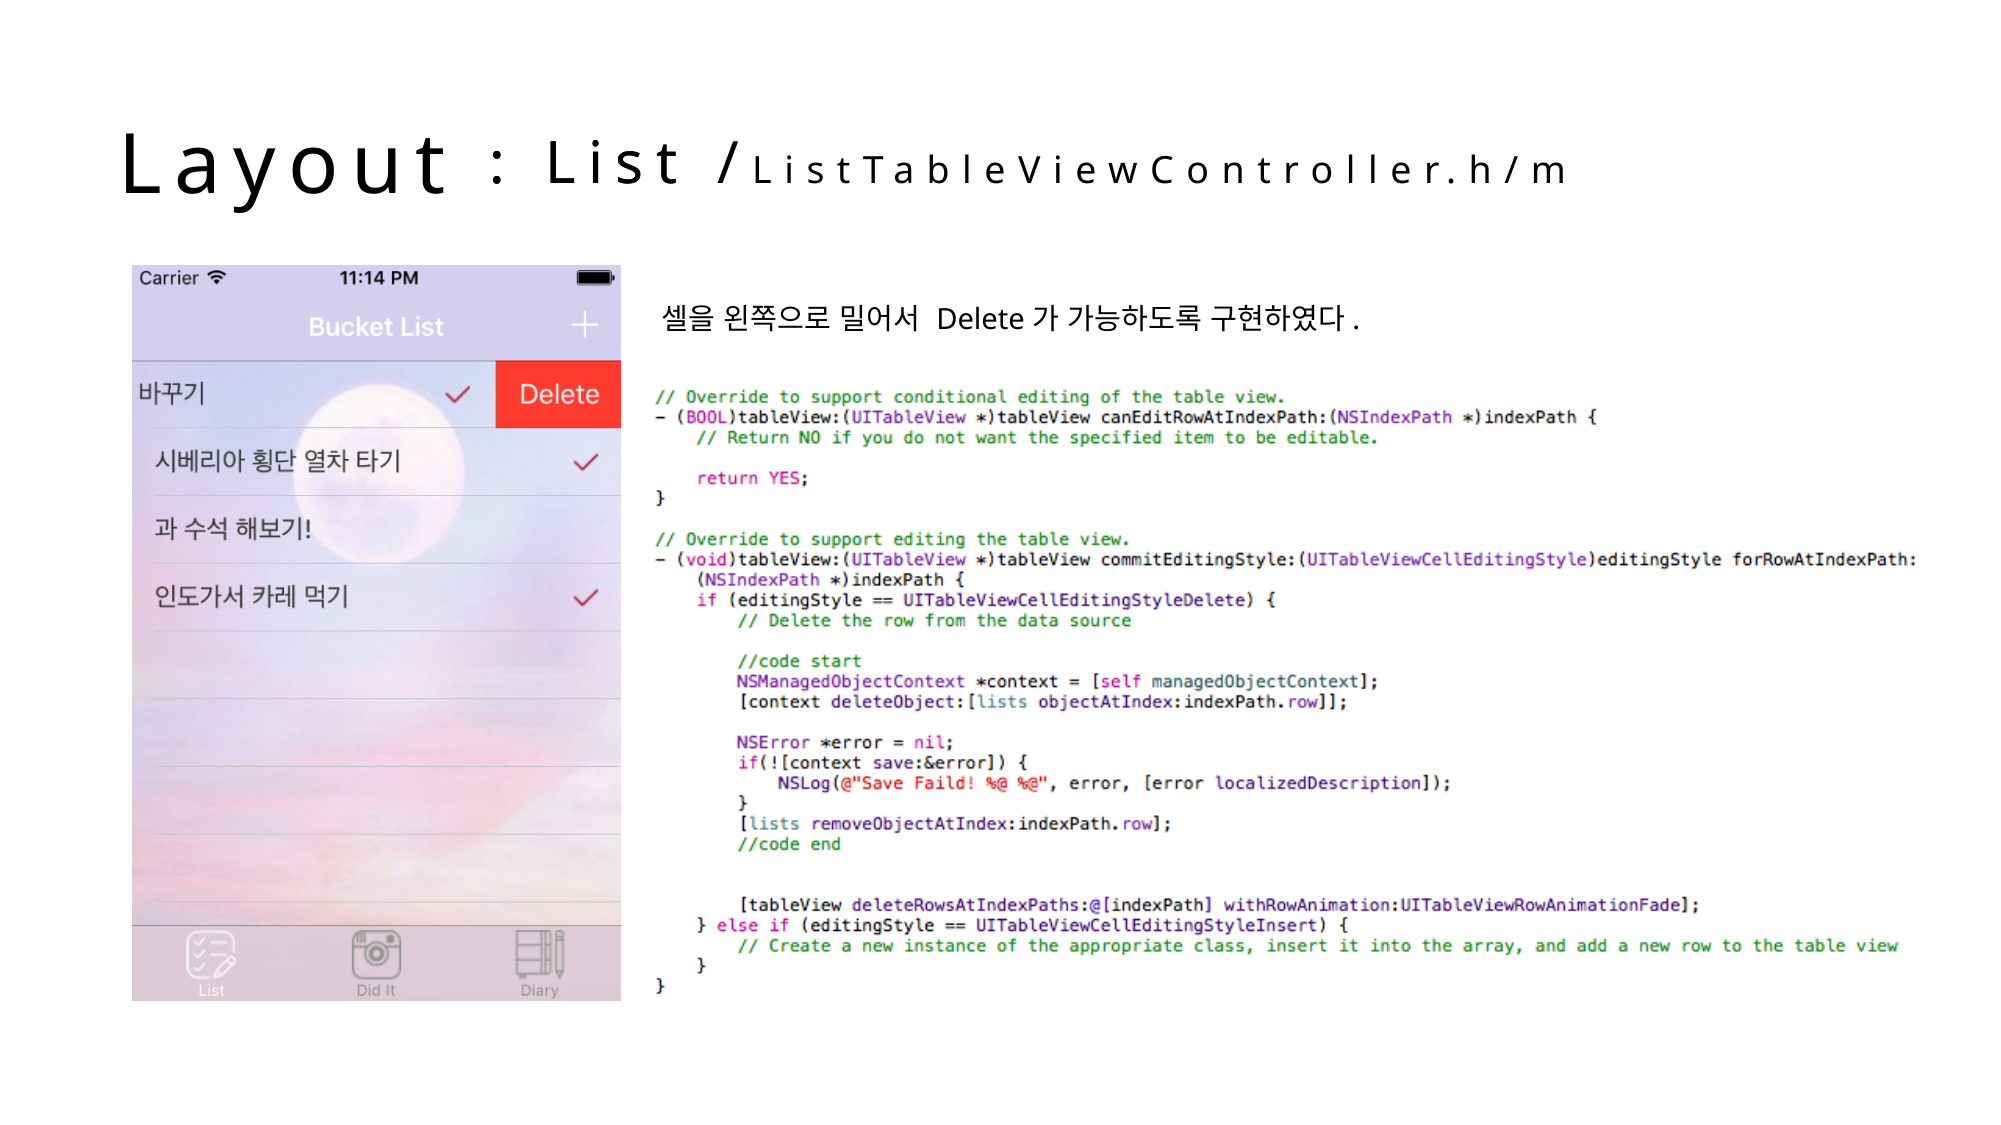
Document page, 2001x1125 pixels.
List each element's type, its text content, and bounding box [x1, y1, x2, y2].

picture [646, 378, 1947, 1005]
text_box 셀을 왼쪽으로 밀어서 Delete가 가능하도록 구현하였다. [646, 293, 1799, 344]
picture [132, 265, 621, 1002]
text_box : List /ListTableViewController.h/m [474, 117, 1738, 203]
text_box Layout [103, 102, 475, 218]
